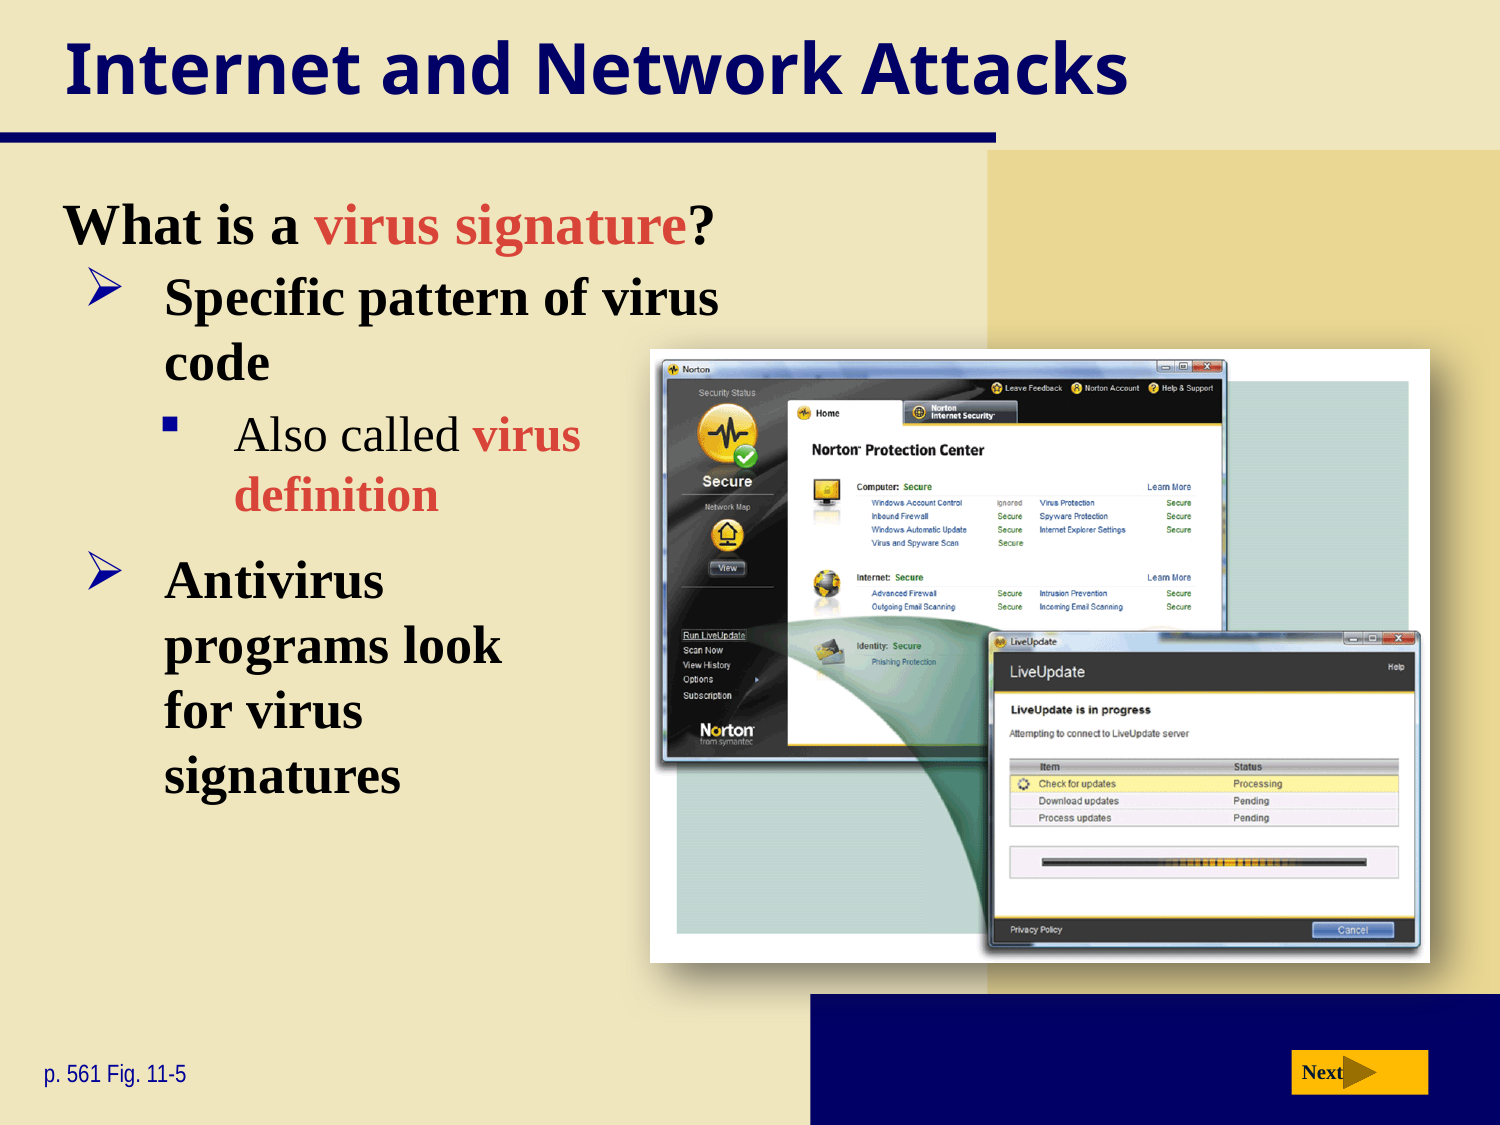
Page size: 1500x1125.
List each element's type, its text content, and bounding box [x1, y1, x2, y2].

text_box Specific pattern of virus code Also called virus definition [49, 253, 738, 925]
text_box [1286, 1049, 1429, 1095]
list What is a virus signature? [47, 178, 1457, 301]
text_box p. 561 Fig. 11-5 [29, 1050, 284, 1095]
text_box Antivirus programs look for virus signatures [50, 537, 525, 850]
title Internet and Network Attacks [49, 0, 1459, 133]
picture [649, 349, 1430, 963]
